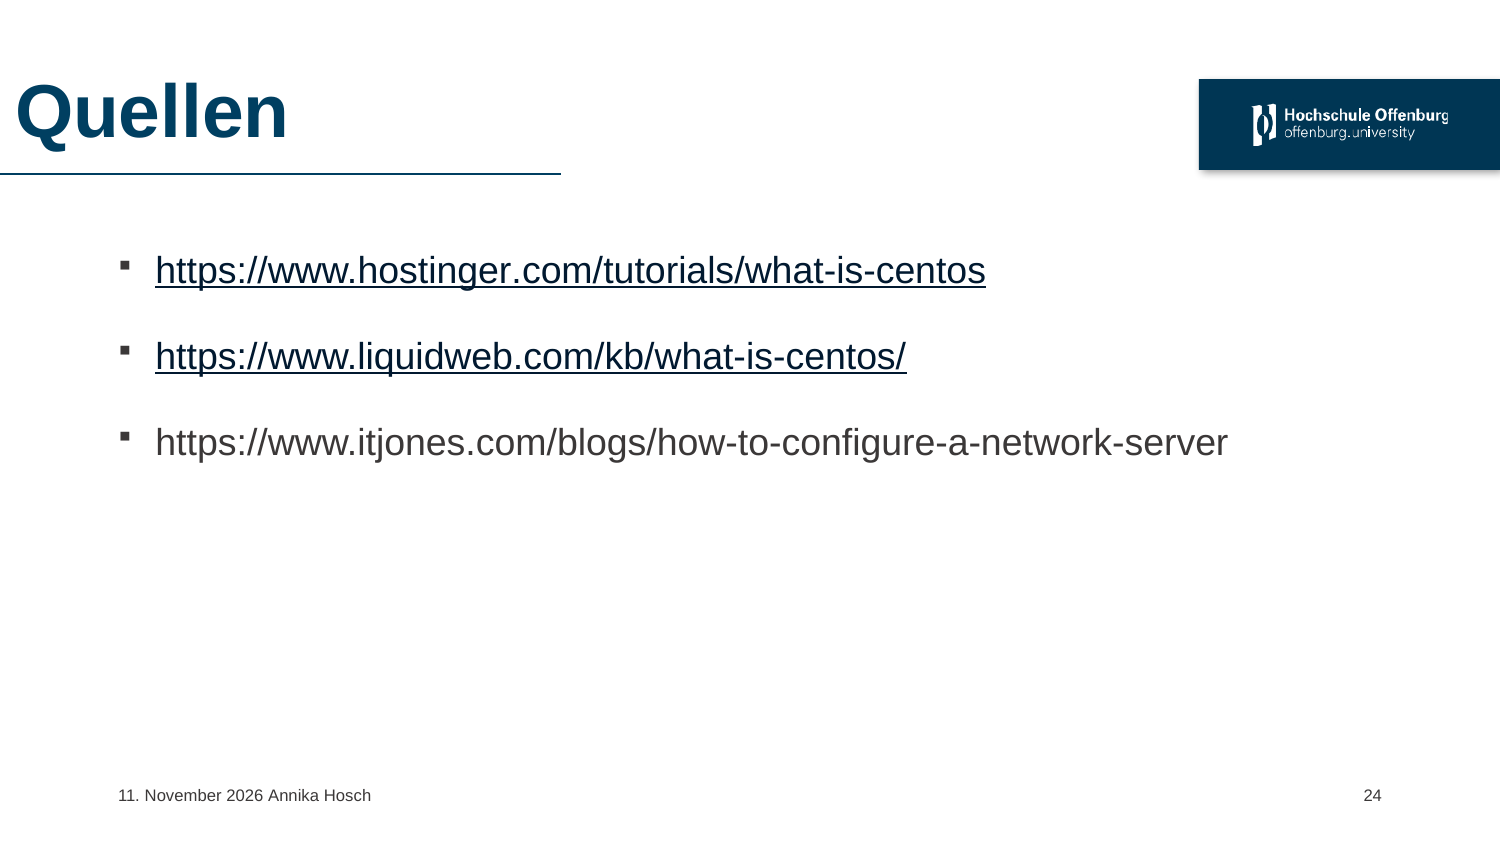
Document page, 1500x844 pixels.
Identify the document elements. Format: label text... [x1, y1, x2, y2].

title Quellen [0, 46, 1073, 180]
slide_number 25 [1059, 767, 1397, 813]
list https://www.hostinger.com/tutorials/what-is-centos https://www.liquidweb.com/kb/what-is-centos/ https://www.itjones.com/blogs/how-to-configure-a-network-server [103, 235, 1397, 760]
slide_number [103, 767, 863, 813]
